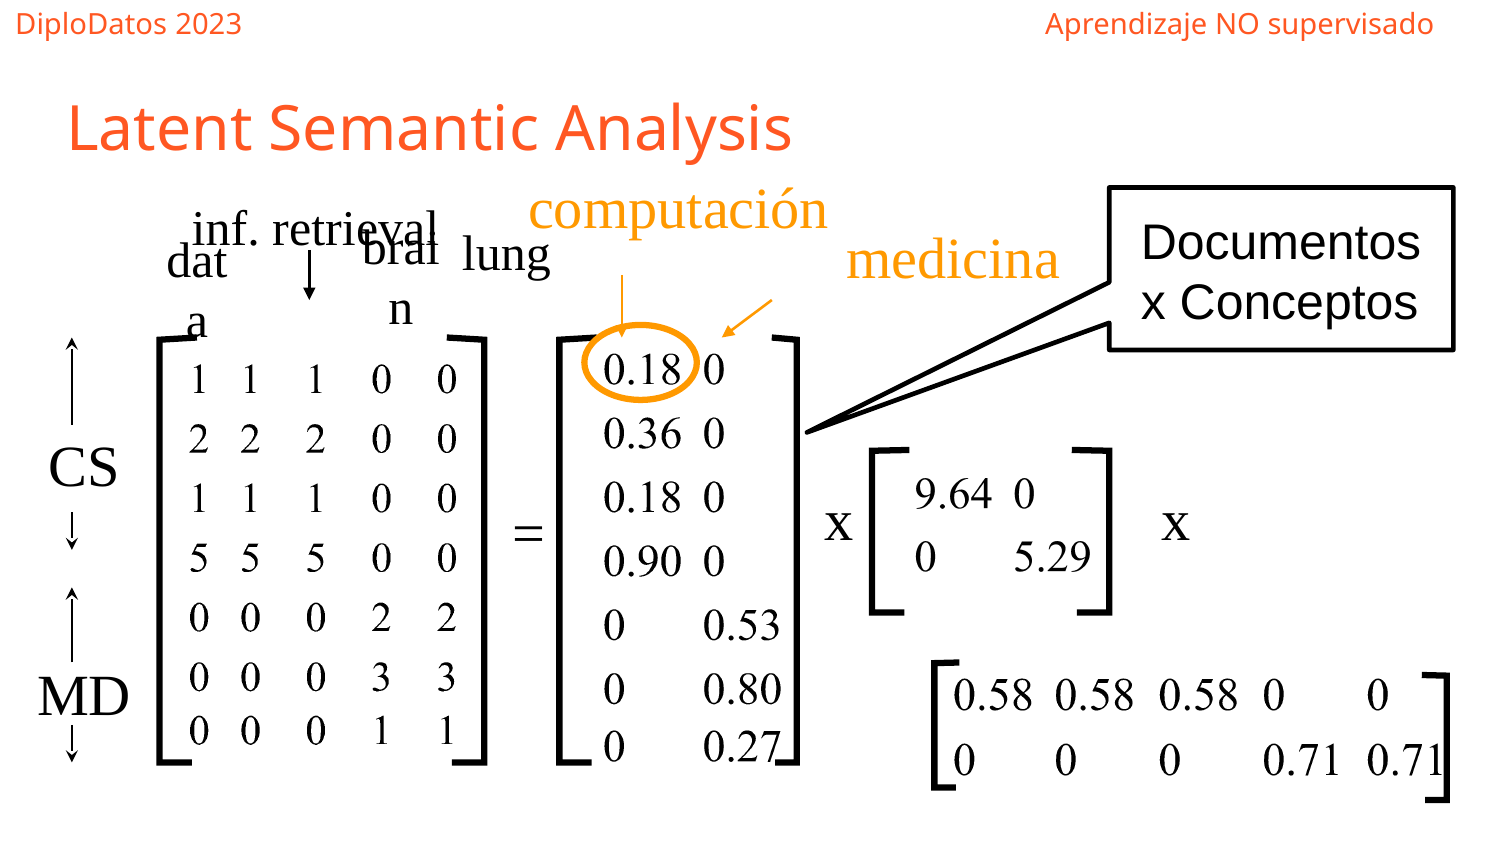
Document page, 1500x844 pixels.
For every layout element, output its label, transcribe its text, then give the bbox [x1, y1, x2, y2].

picture [934, 662, 1463, 817]
text_box lung [446, 212, 566, 288]
text_box medicina [771, 212, 1103, 298]
text_box = [515, 487, 560, 573]
text_box [1071, 449, 1110, 613]
text_box [602, 328, 617, 335]
picture [171, 349, 511, 773]
text_box data [140, 249, 254, 325]
picture [584, 337, 789, 791]
text_box MD [21, 649, 146, 736]
text_box [792, 339, 797, 763]
text_box [871, 449, 910, 613]
text_box x [1146, 474, 1207, 561]
text_box computación [509, 167, 849, 248]
text_box CS [33, 420, 136, 506]
picture [896, 462, 1098, 613]
title Latent Semantic Analysis [51, 72, 1449, 167]
text_box x [809, 474, 869, 561]
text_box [1109, 187, 1454, 351]
text_box brain [334, 237, 468, 313]
text_box inf. retrieval [171, 187, 460, 263]
text_box [626, 324, 679, 335]
text_box [559, 338, 581, 763]
text_box [446, 337, 485, 348]
text_box [159, 337, 197, 763]
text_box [721, 299, 773, 338]
